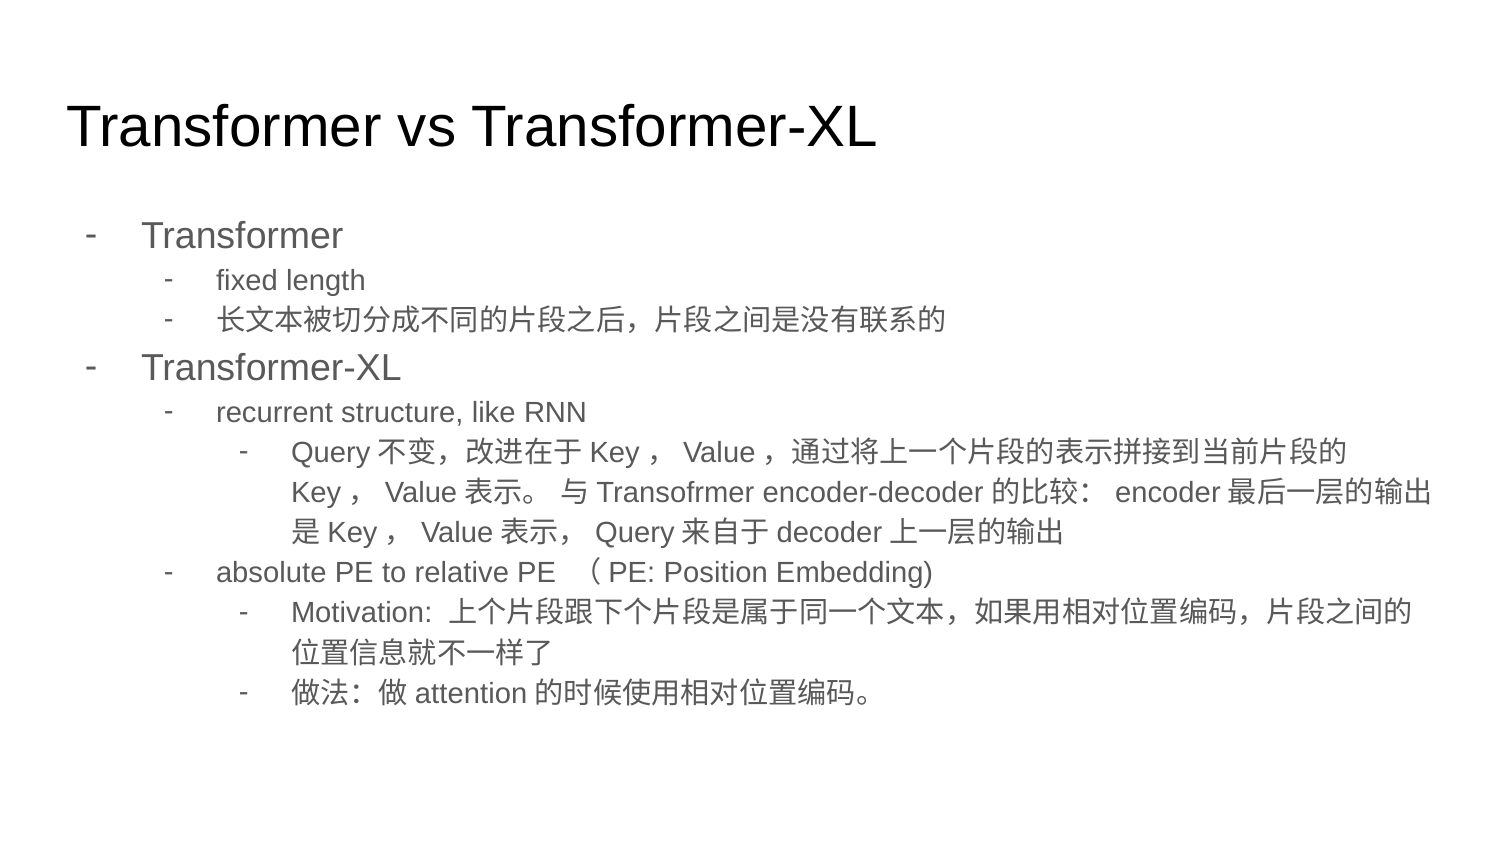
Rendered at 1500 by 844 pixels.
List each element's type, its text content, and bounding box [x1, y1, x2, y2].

list Transformer fixed length 长文本被切分成不同的片段之后，片段之间是没有联系的 Transformer-XL recurrent structure, like RNN Query不变，改进在于Key，Value，通过将上一个片段的表示拼接到当前片段的Key，Value表示。 与Transofrmer encoder-decoder的比较：encoder最后一层的输出是Key，Value表示，Query来自于decoder上一层的输出 absolute PE to relative PE （PE: Position Embedding) Motivation: 上个片段跟下个片段是属于同一个文本，如果用相对位置编码，片段之间的位置信息就不一样了 做法：做attention的时候使用相对位置编码。 [51, 189, 1449, 750]
title Transformer vs Transformer-XL [51, 72, 1449, 167]
